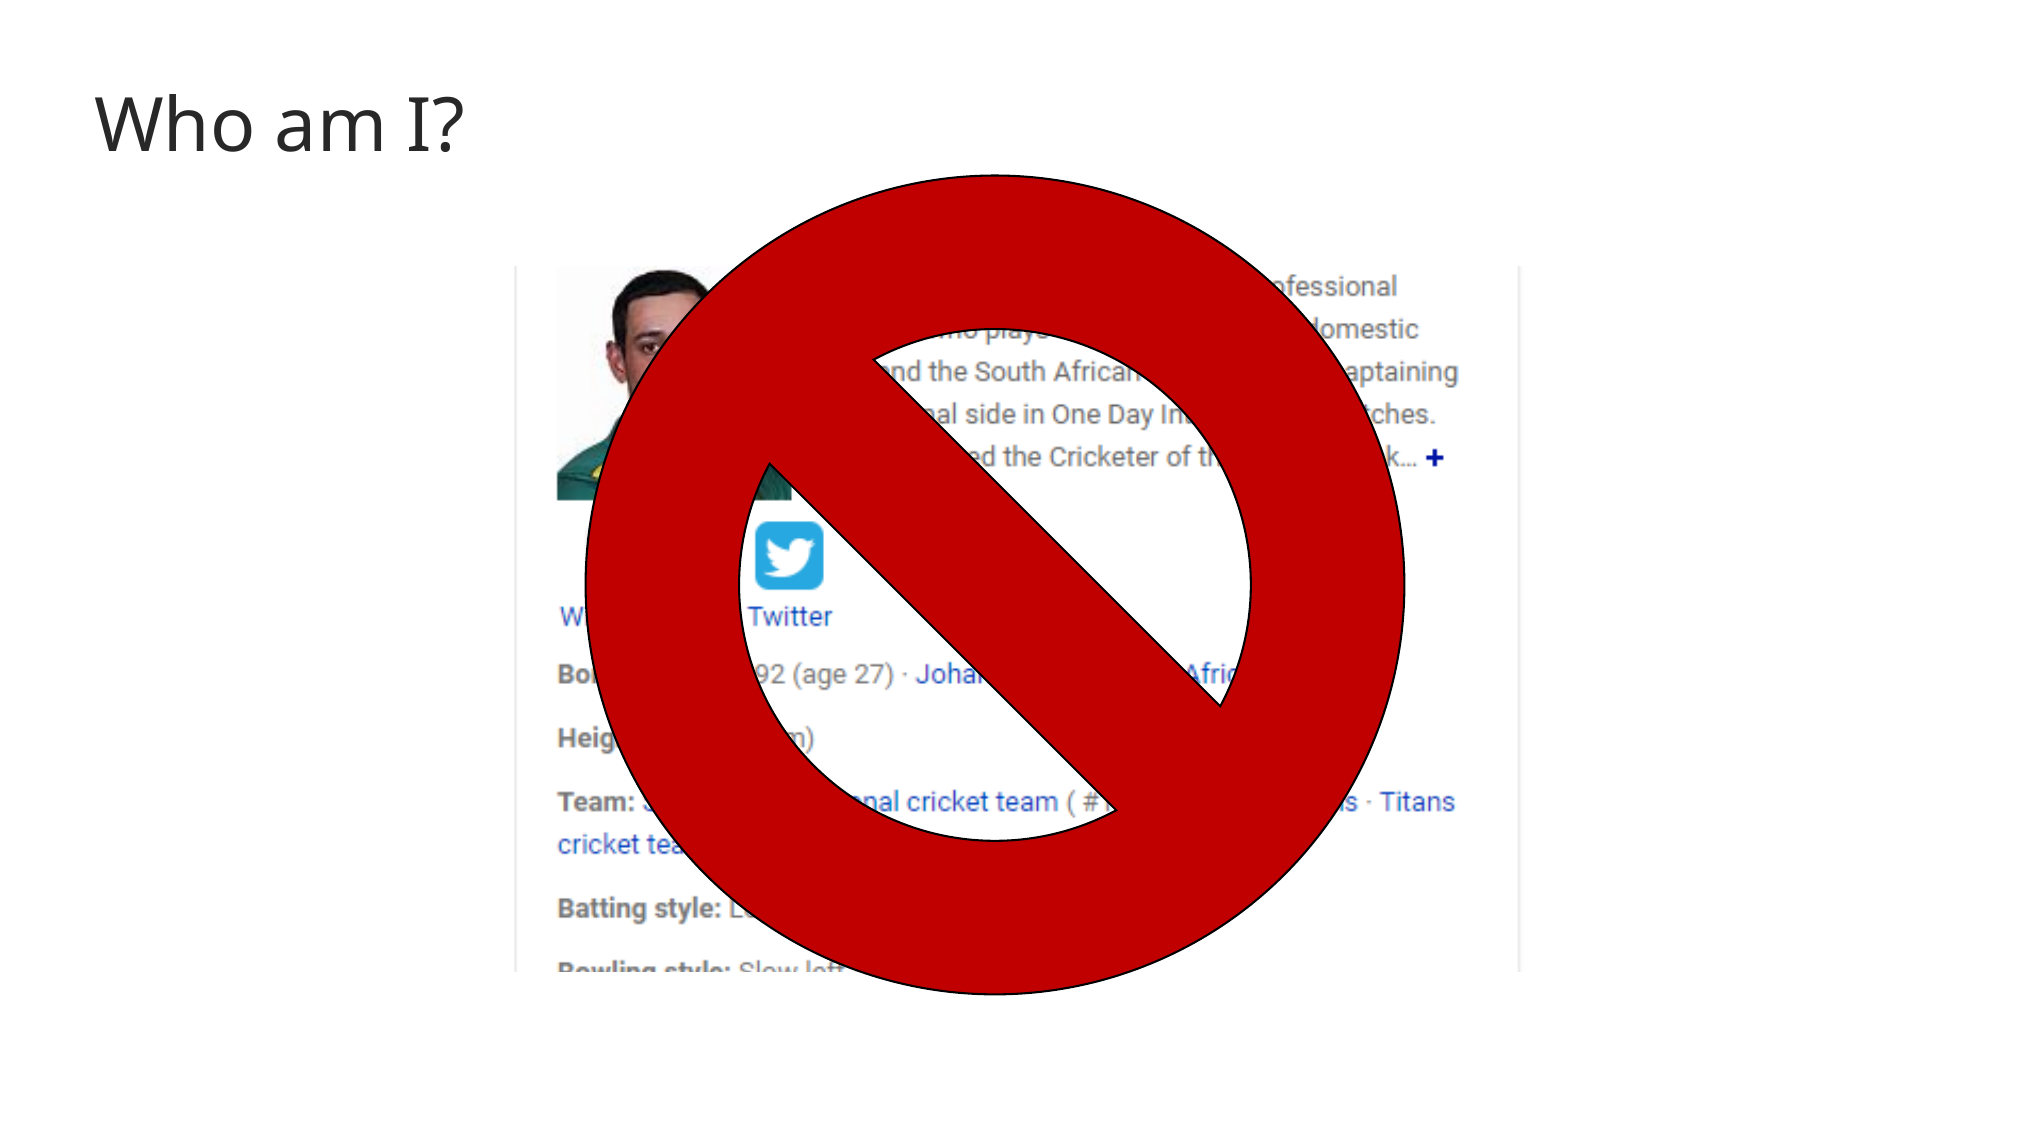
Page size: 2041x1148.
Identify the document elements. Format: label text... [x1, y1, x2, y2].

text_box [858, 972, 1132, 996]
text_box [736, 174, 1254, 266]
title Who am I? [94, 79, 1949, 250]
picture [513, 266, 1527, 972]
